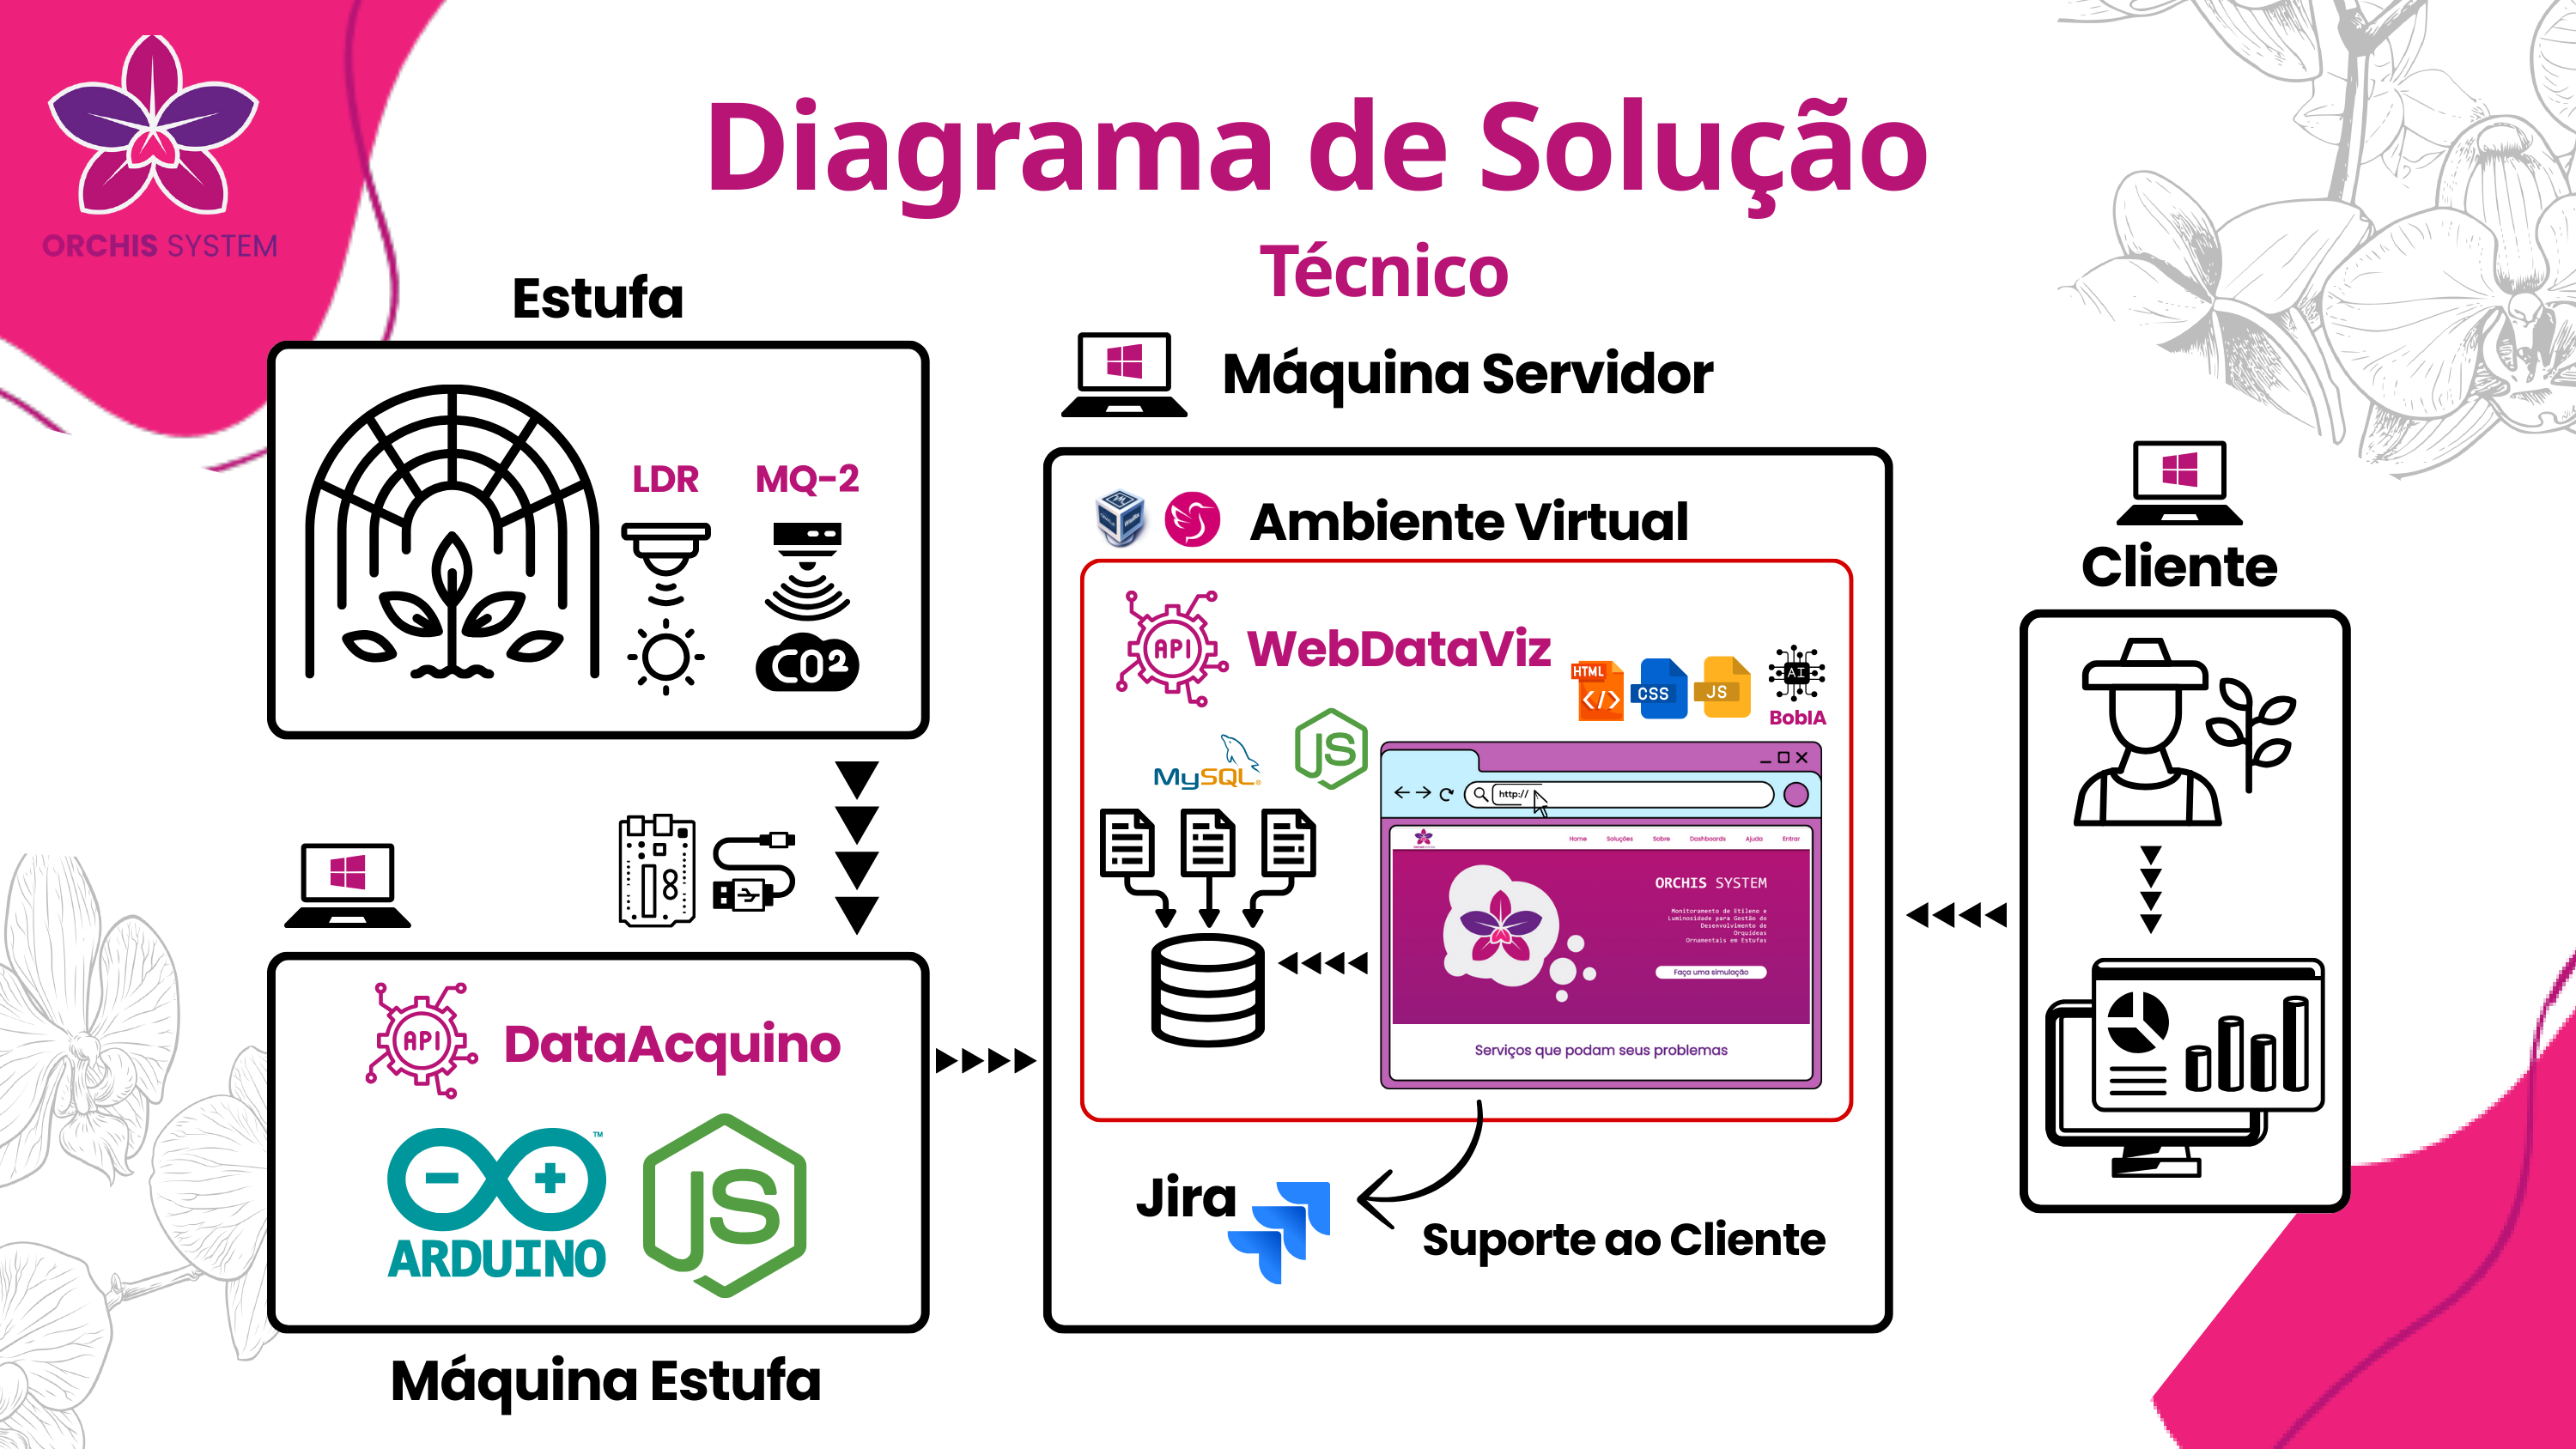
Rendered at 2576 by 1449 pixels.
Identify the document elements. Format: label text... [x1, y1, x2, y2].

text_box [1947, 0, 2576, 579]
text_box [38, 35, 278, 262]
text_box [0, 0, 483, 467]
text_box Diagrama de Solução [655, 120, 2007, 215]
text_box [0, 852, 195, 1449]
text_box [2403, 858, 2576, 1449]
picture [200, 222, 2399, 1449]
